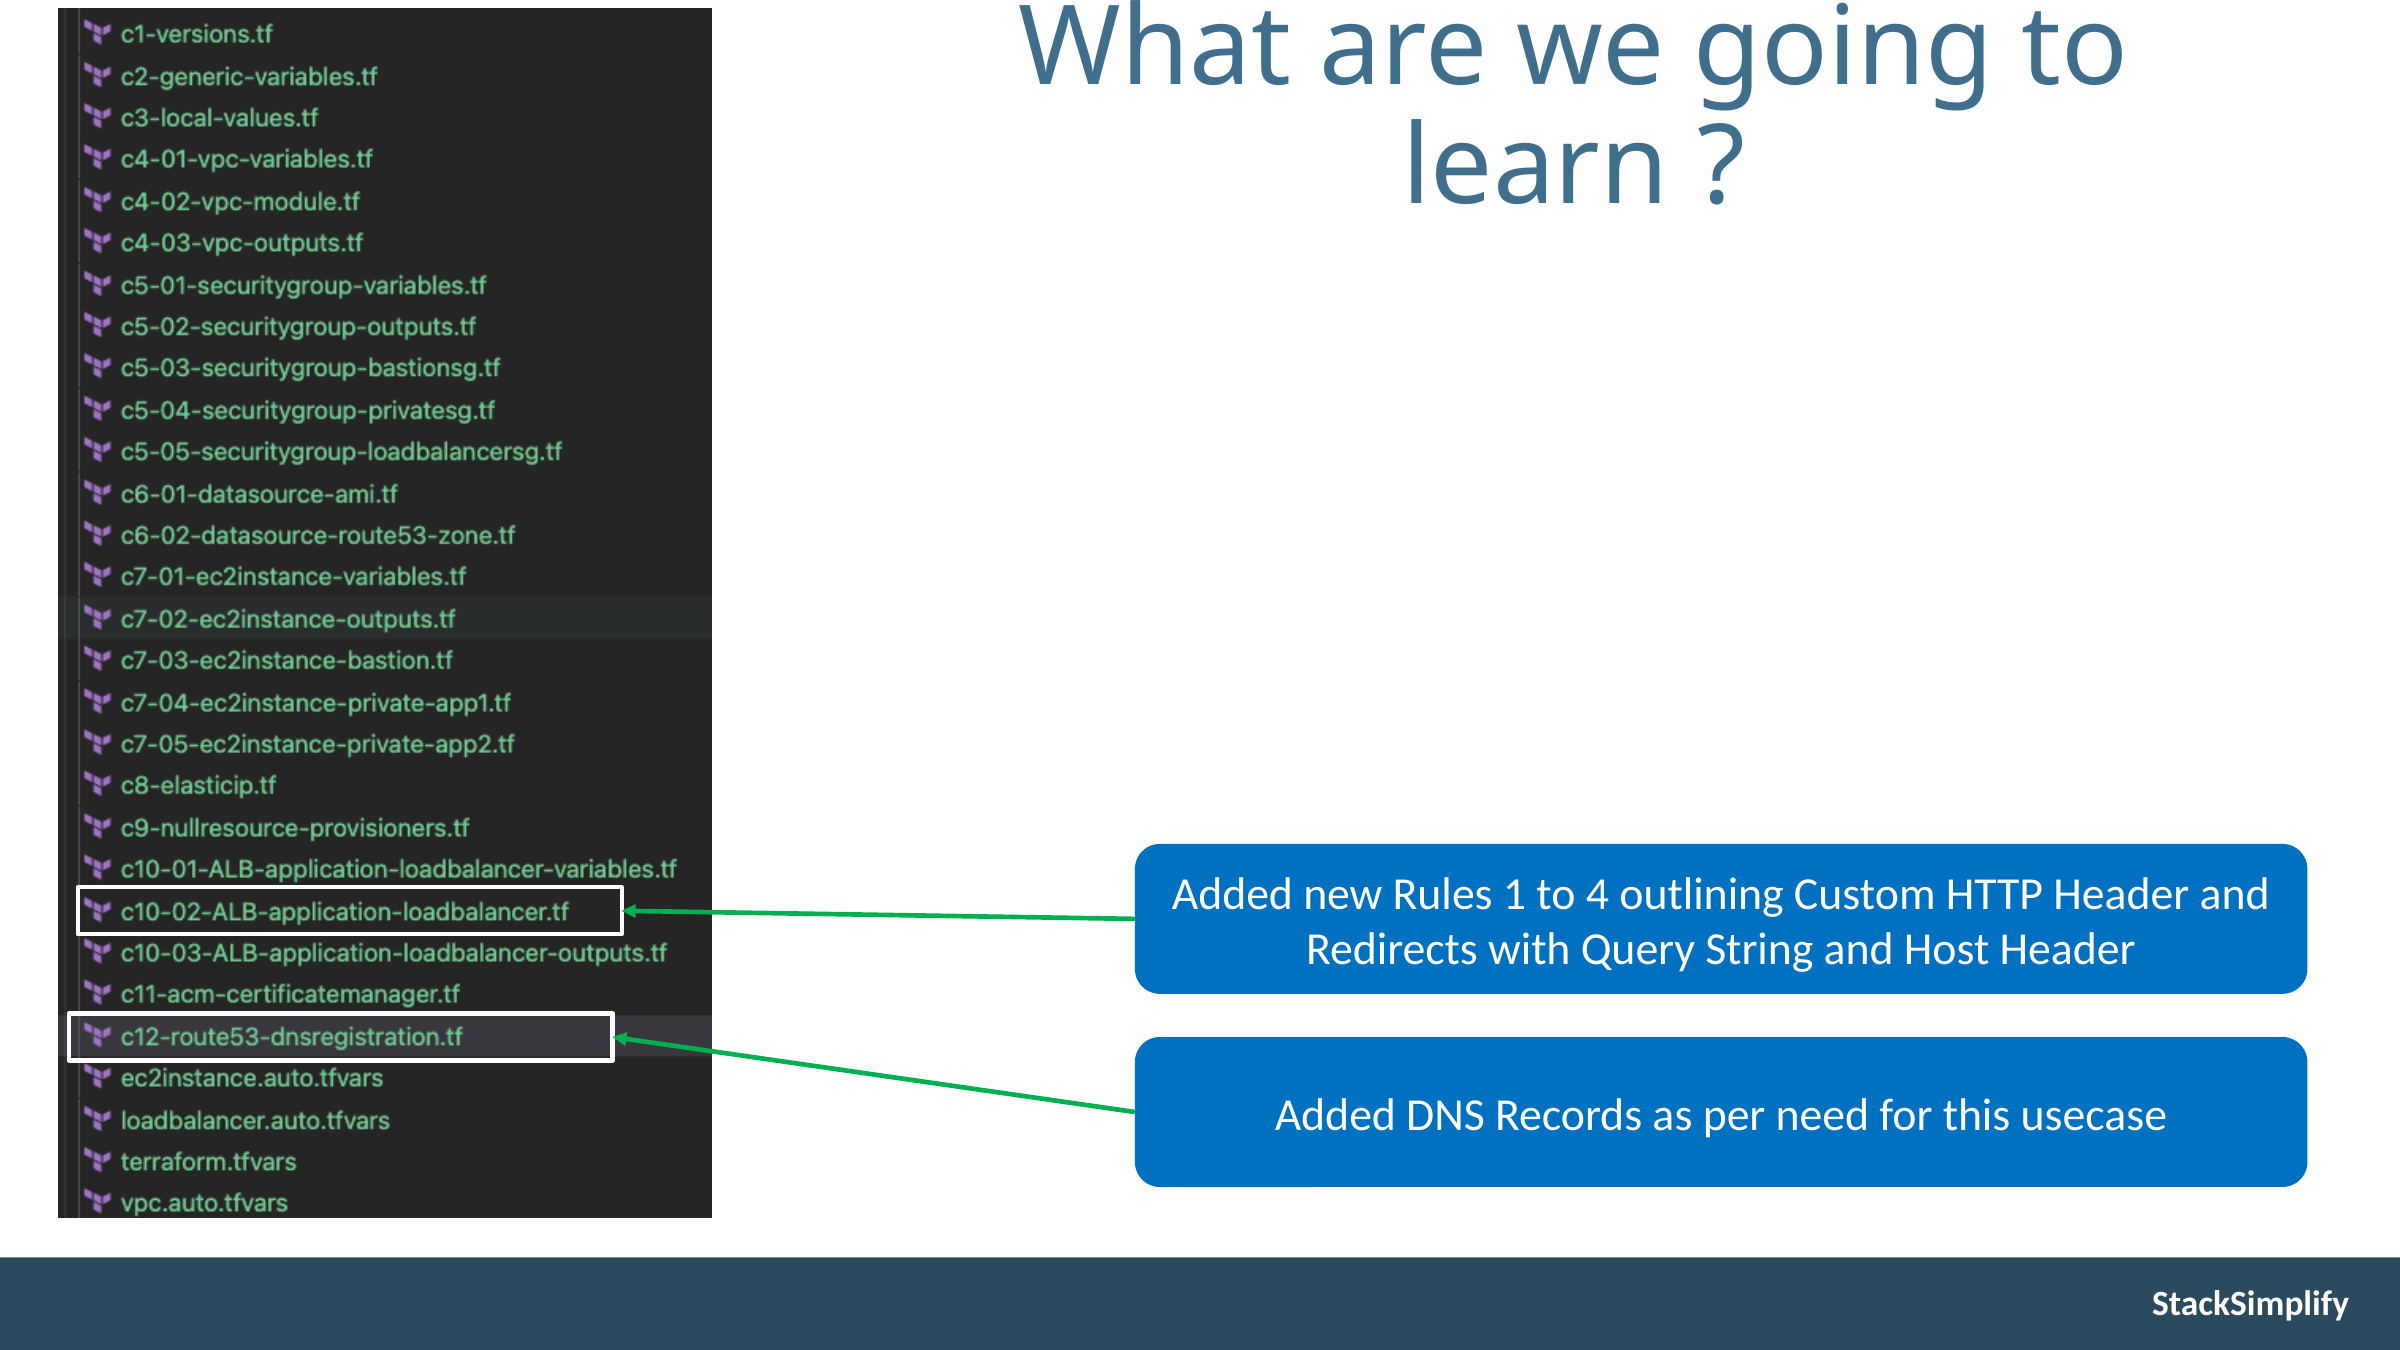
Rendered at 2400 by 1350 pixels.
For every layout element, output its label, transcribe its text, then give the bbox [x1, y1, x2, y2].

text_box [621, 910, 1136, 920]
text_box Added DNS Records as per need for this usecase [1132, 1034, 2310, 1190]
picture [58, 8, 712, 1218]
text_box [612, 1036, 1136, 1113]
title What are we going to learn ? [905, 11, 2243, 206]
text_box Added new Rules 1 to 4 outlining Custom HTTP Header and Redirects with Query String and Host Header [1132, 841, 2310, 996]
